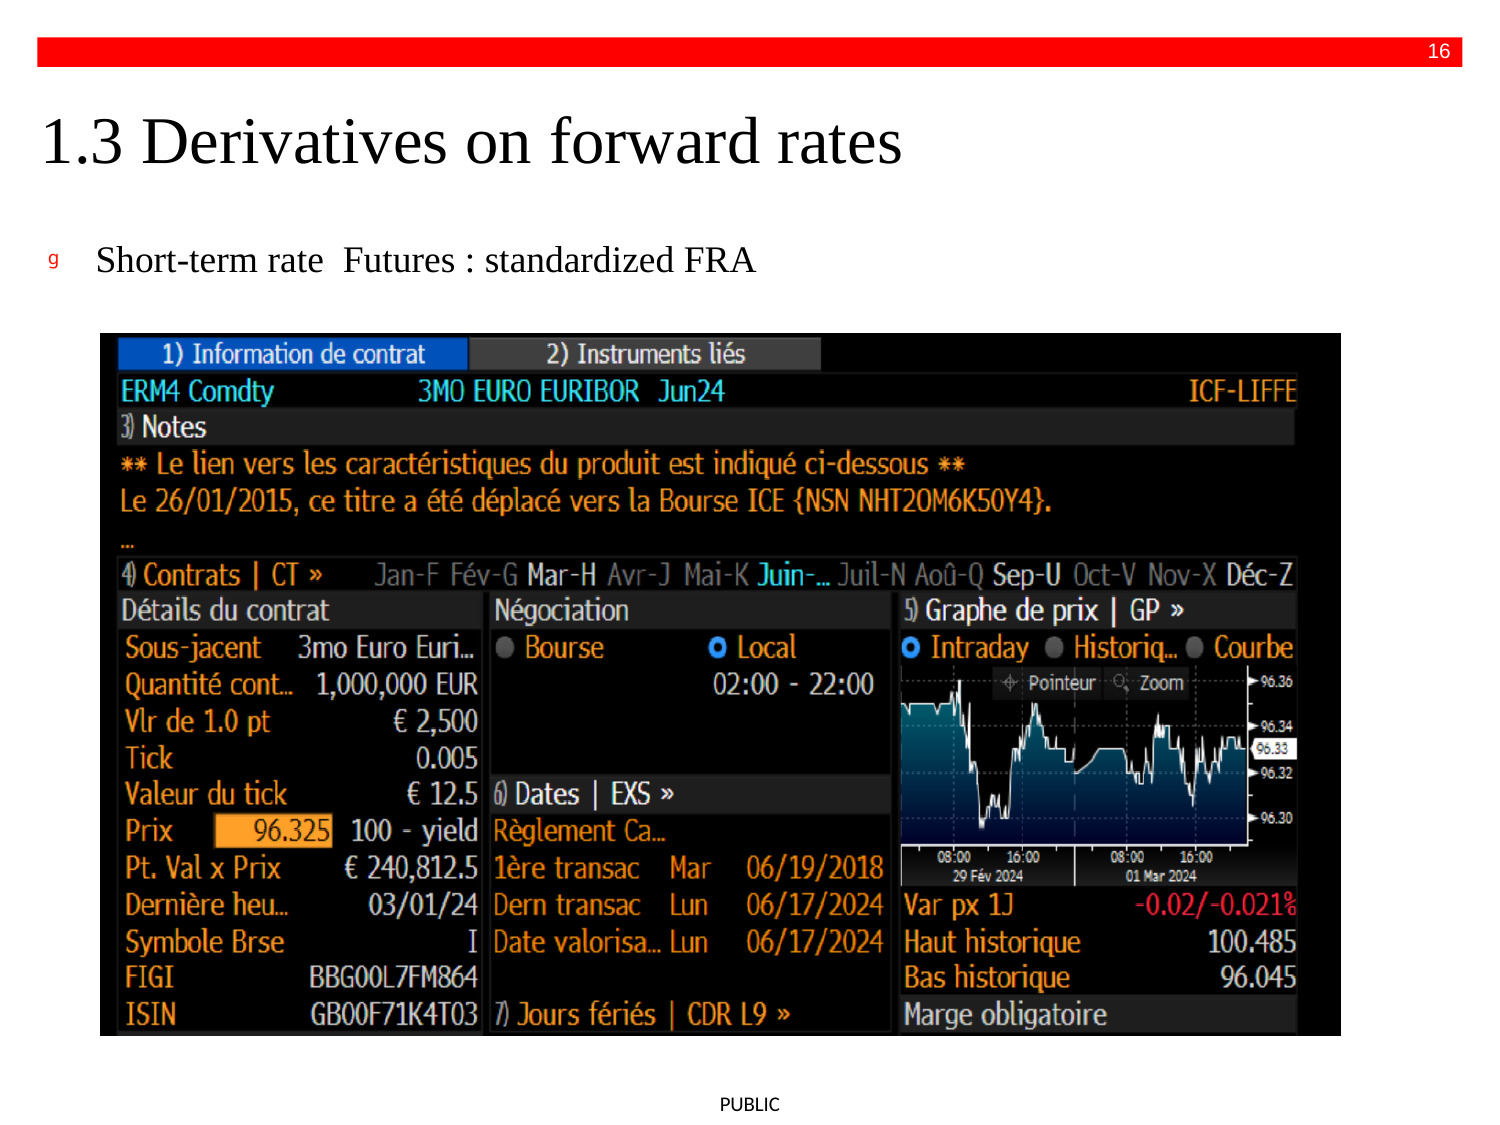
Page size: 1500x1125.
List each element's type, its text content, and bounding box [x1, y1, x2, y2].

text_box Short-term rate Futures : standardized FRA [32, 182, 1467, 327]
footer [512, 1043, 988, 1103]
text_box 1.3 Derivatives on forward rates [25, 89, 1500, 185]
picture [100, 333, 1341, 1036]
